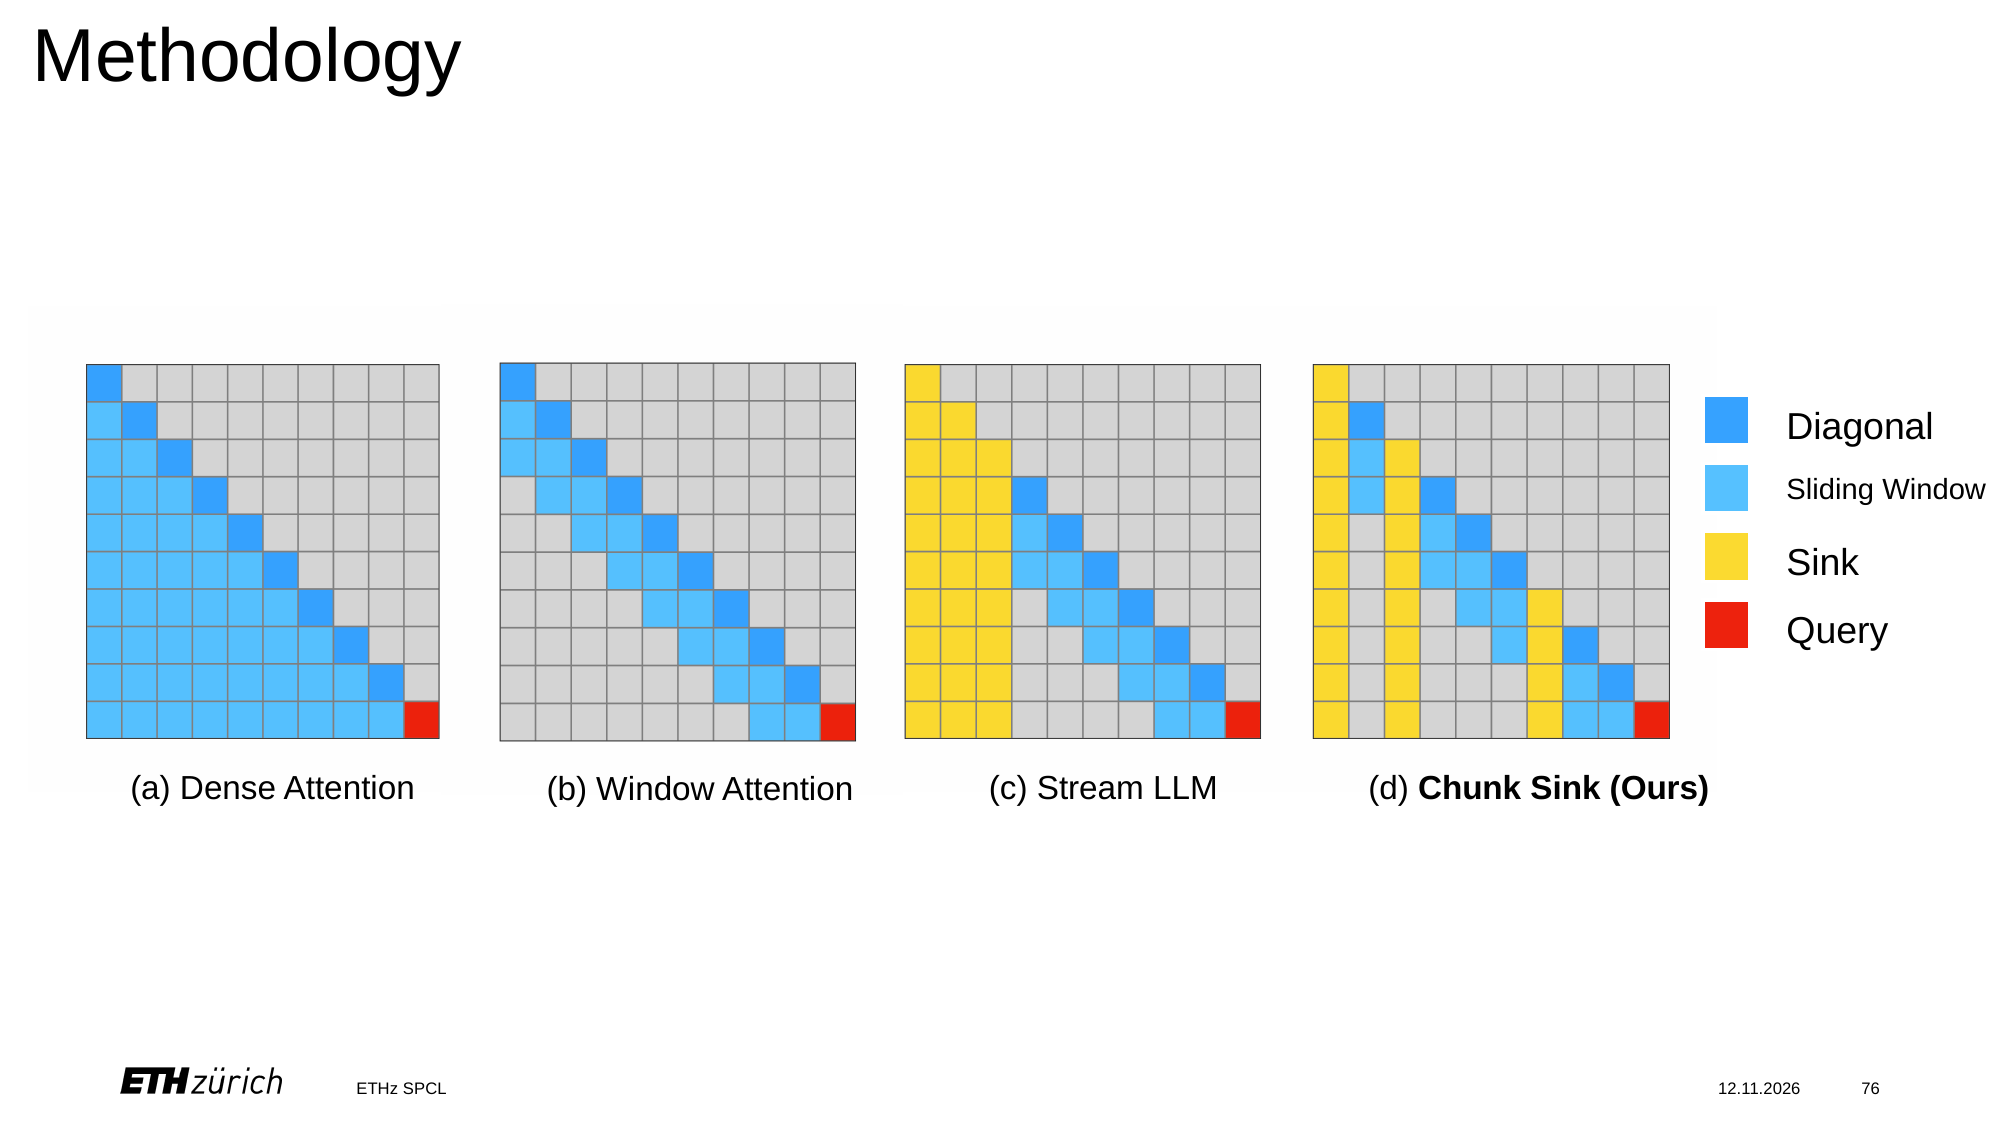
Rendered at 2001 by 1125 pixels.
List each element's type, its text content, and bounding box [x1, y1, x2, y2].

text_box [1717, 598, 1751, 651]
picture [120, 1067, 282, 1094]
text_box (a) Dense Attention [115, 792, 444, 814]
text_box [1717, 394, 1751, 446]
text_box Sliding Window [1771, 462, 2000, 513]
text_box [1717, 462, 1751, 515]
text_box Methodology [18, 0, 1113, 104]
text_box (c) Stream LLM [974, 792, 1269, 814]
slide_number 76 [1827, 1069, 1880, 1106]
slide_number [1718, 1069, 1819, 1106]
text_box Sink [1771, 530, 1939, 591]
footer ETHz SPCL [356, 1069, 1243, 1106]
text_box Query [1771, 598, 1921, 659]
text_box (d) Chunk Sink (Ours) [1353, 758, 1783, 814]
picture [28, 304, 1717, 795]
text_box Diagonal [1771, 394, 1979, 455]
text_box [1717, 530, 1751, 583]
text_box (b) Window Attention [531, 792, 919, 815]
